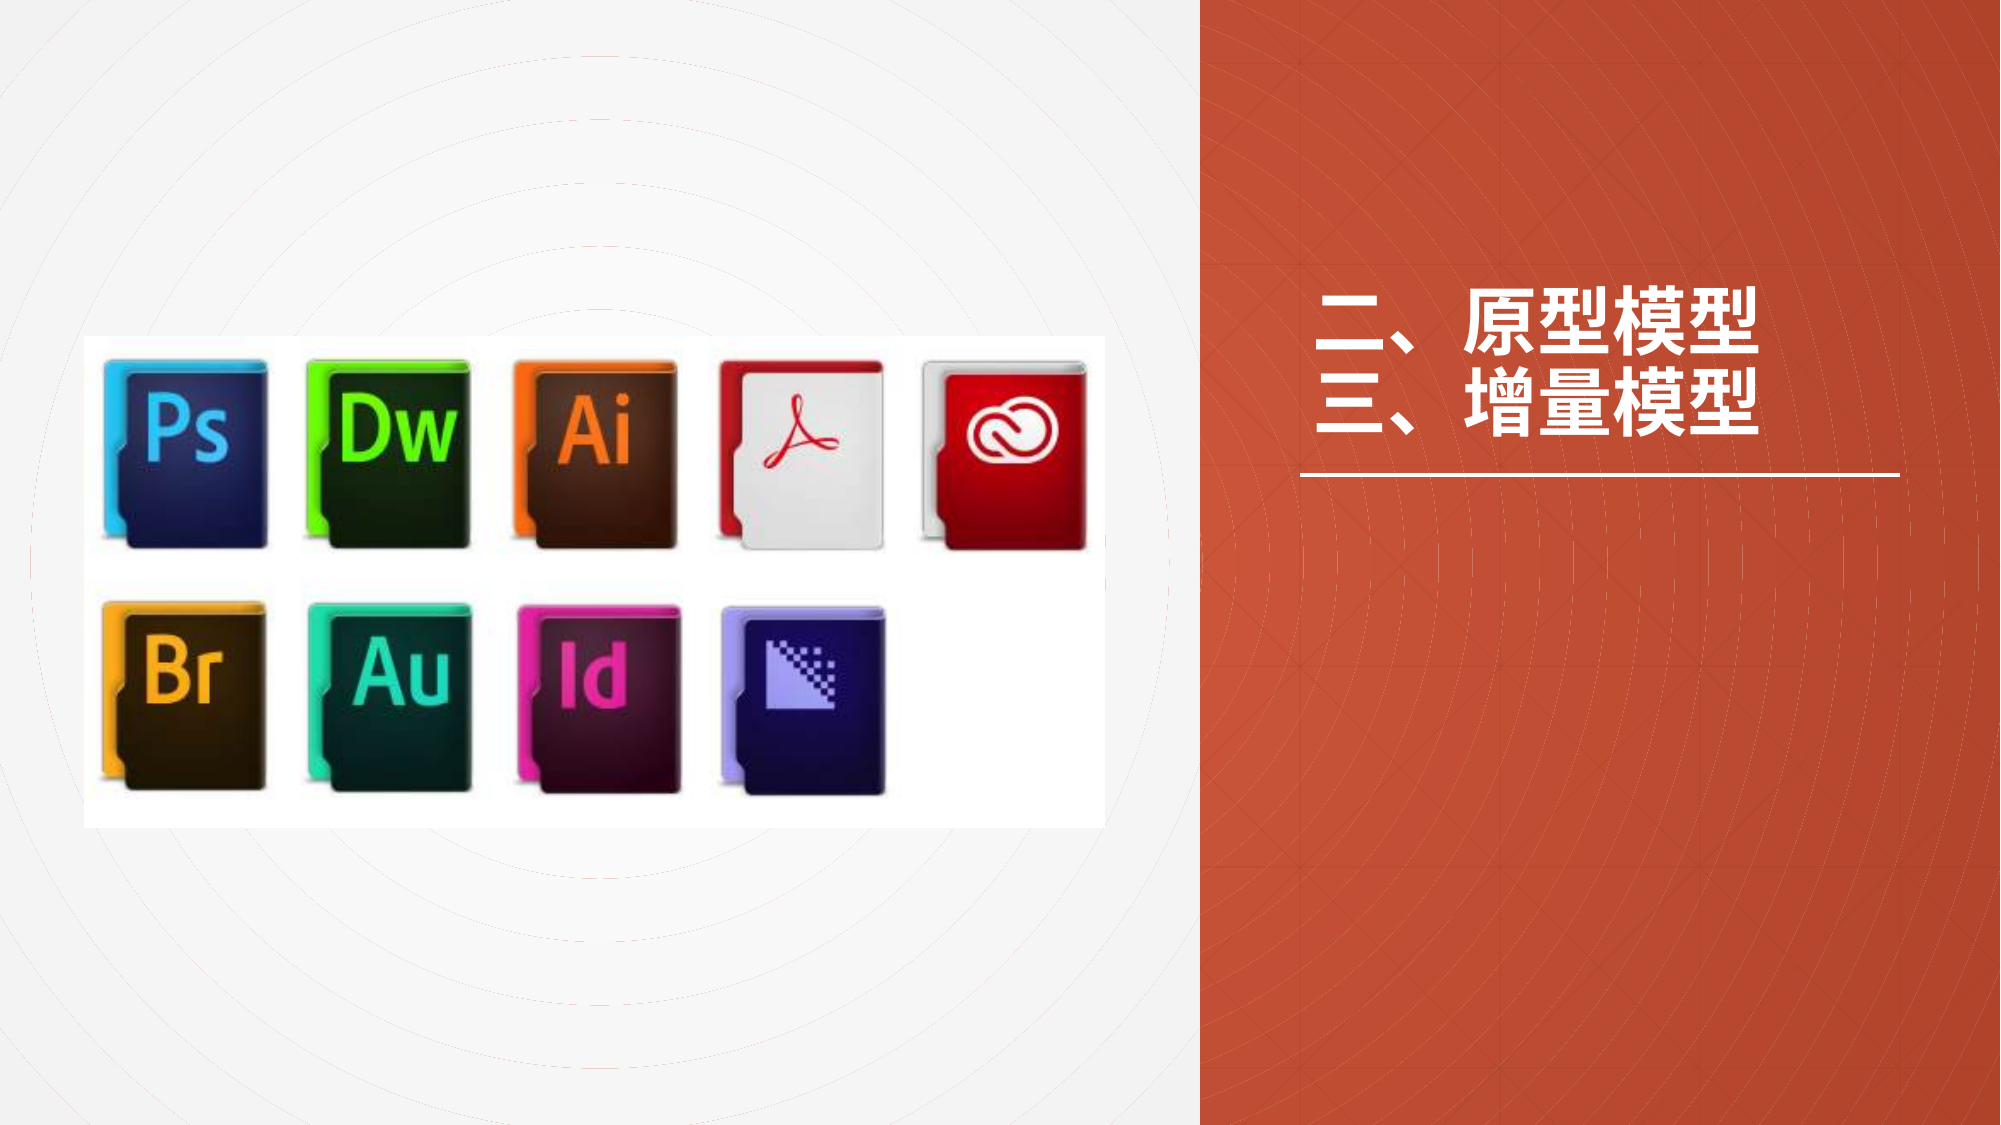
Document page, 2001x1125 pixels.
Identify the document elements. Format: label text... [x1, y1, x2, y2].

title 二、原型模型 三、增量模型 [1298, 93, 1899, 455]
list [84, 335, 1105, 828]
